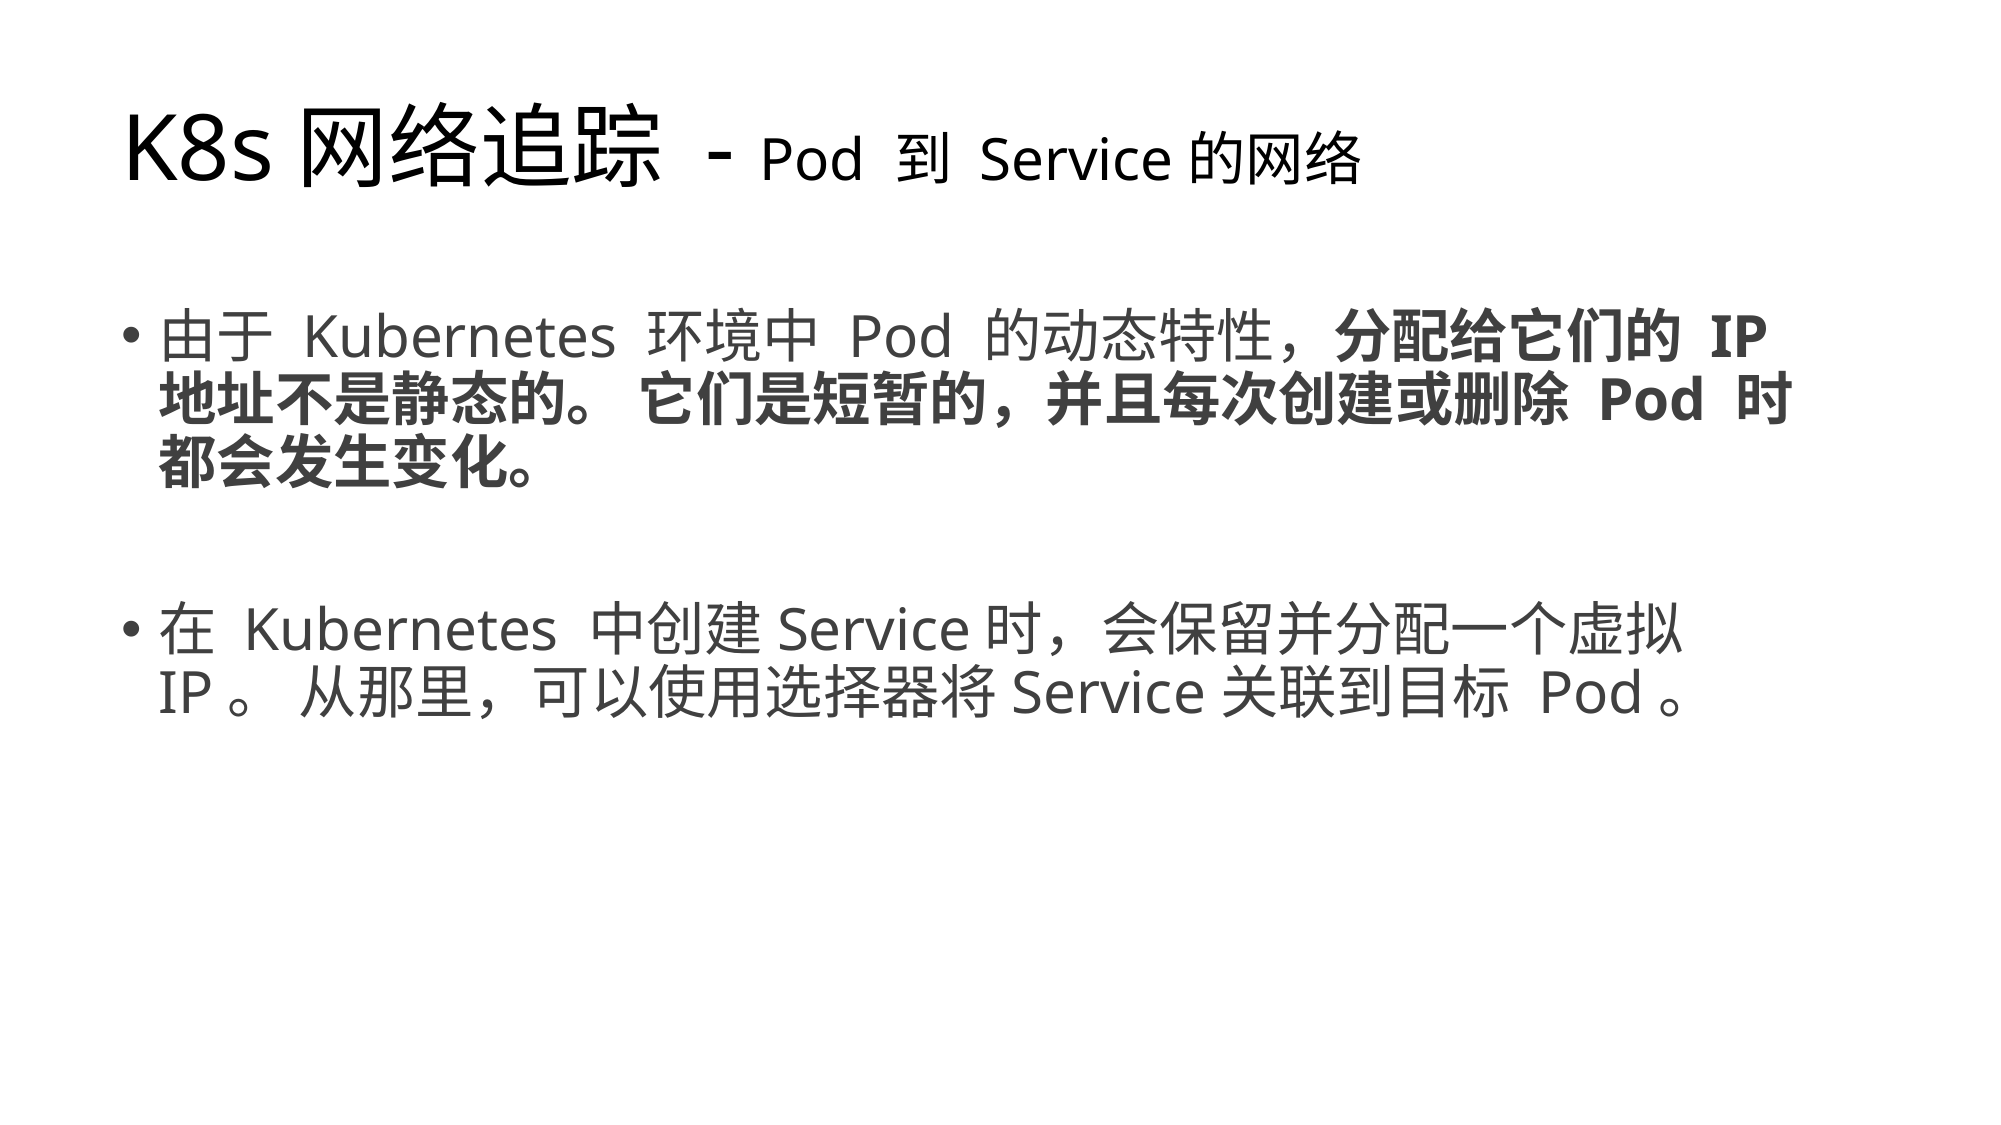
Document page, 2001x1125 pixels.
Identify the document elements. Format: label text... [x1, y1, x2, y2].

title K8s网络追踪 - Pod 到 Service的网络 [106, 42, 1832, 260]
list 由于 Kubernetes 环境中 Pod 的动态特性，分配给它们的 IP 地址不是静态的。 它们是短暂的，并且每次创建或删除 Pod 时都会发生变化。 在 Kubernetes 中创建Service时，会保留并分配一个虚拟 IP。 从那里，可以使用选择器将Service关联到目标 Pod。 [106, 299, 1832, 1014]
